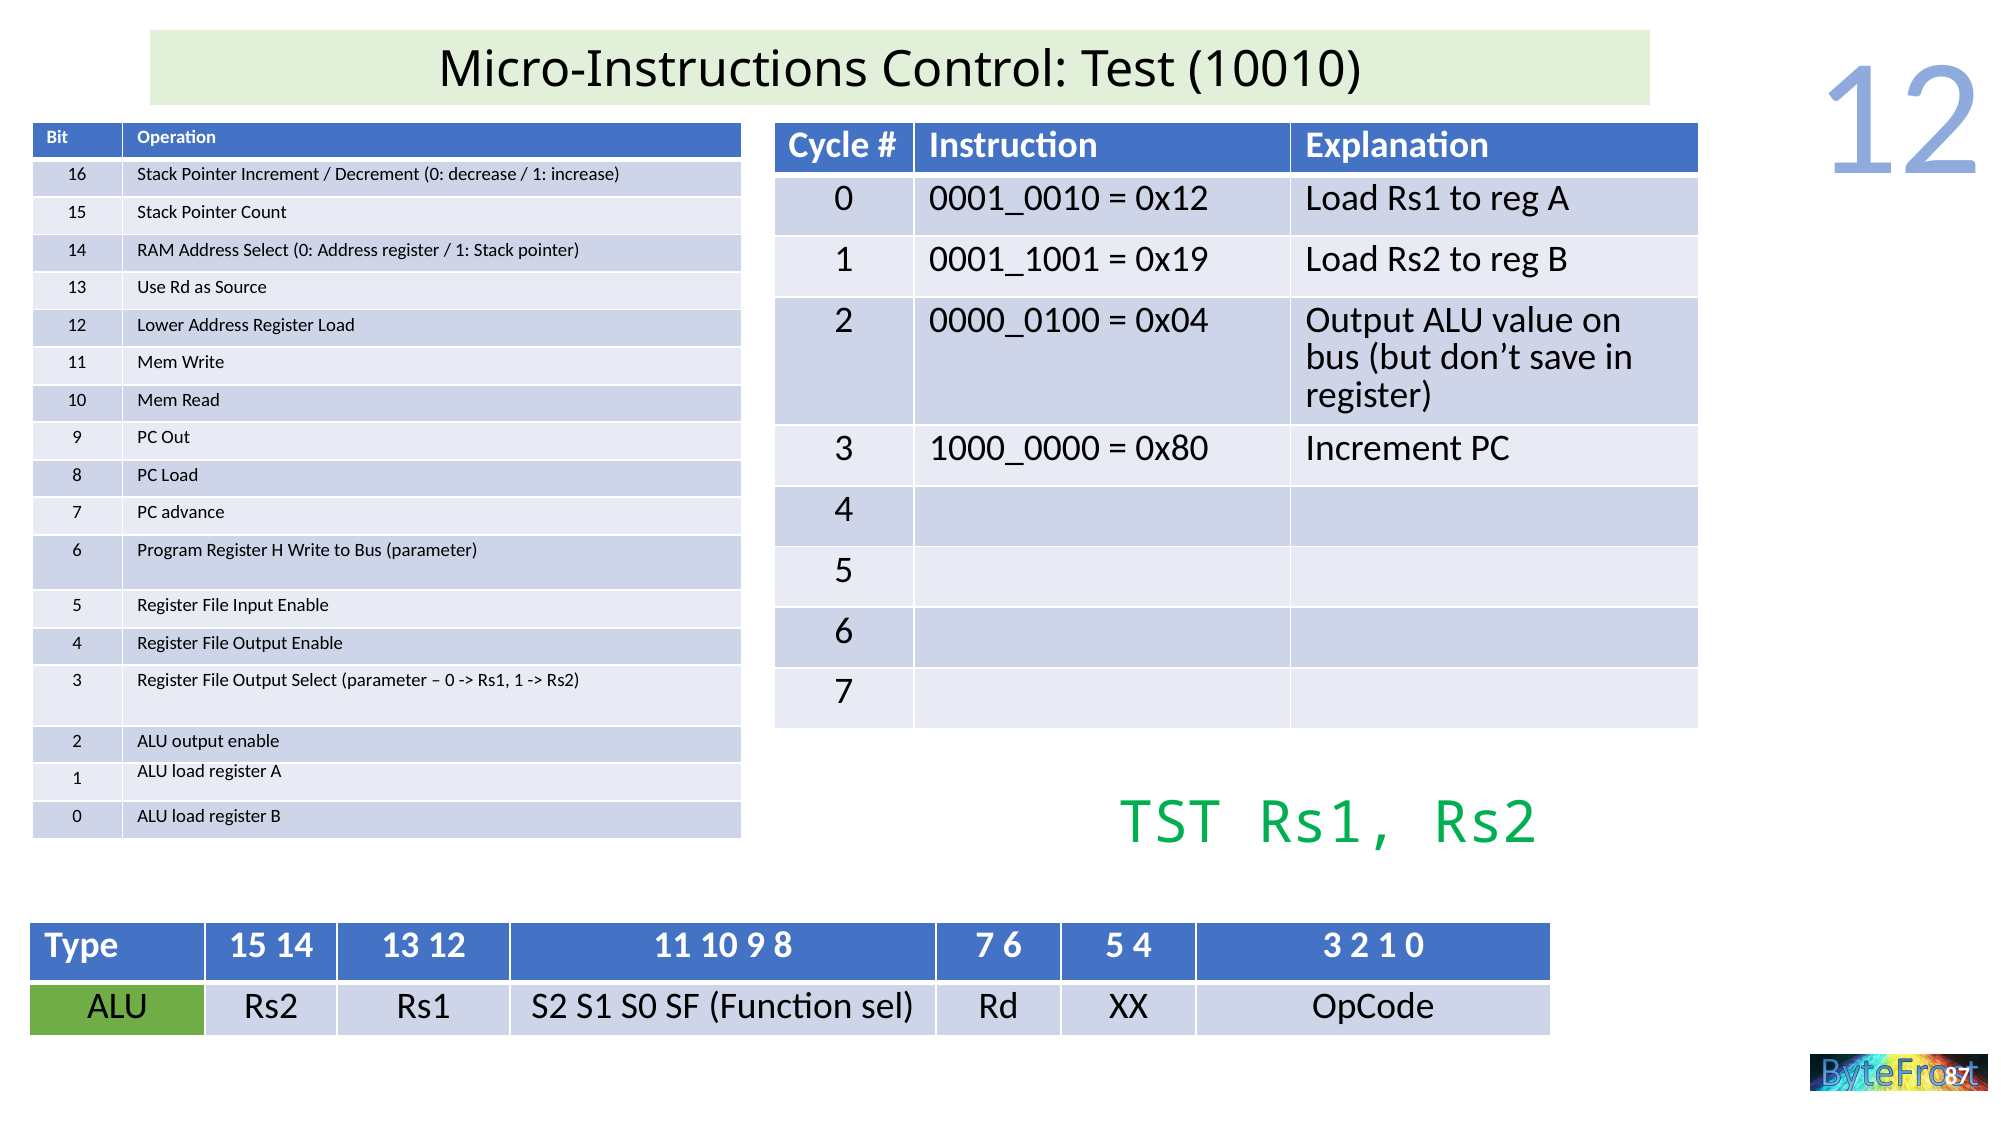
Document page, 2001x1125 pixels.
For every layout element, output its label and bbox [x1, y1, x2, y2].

table_cell [915, 426, 1290, 485]
table_cell [915, 178, 1290, 235]
table_cell [33, 536, 122, 589]
table_cell [123, 310, 741, 346]
table_cell [1062, 985, 1195, 1035]
table_header [123, 123, 741, 157]
table_cell [1291, 426, 1698, 485]
table_cell [123, 348, 741, 384]
table_cell [1291, 487, 1698, 546]
table_cell [1291, 669, 1698, 728]
table_header [30, 923, 204, 980]
table_cell [1197, 985, 1550, 1035]
table_cell [33, 198, 122, 234]
table_cell [1291, 608, 1698, 667]
table_cell [775, 426, 913, 485]
table_header [775, 123, 913, 172]
table_cell [123, 423, 741, 459]
table_cell [775, 608, 913, 667]
table_header [1197, 923, 1550, 980]
table_header [511, 923, 935, 980]
table_cell [123, 461, 741, 496]
text_box [1799, 0, 1999, 215]
table_header [1291, 123, 1698, 172]
table_cell [1291, 547, 1698, 606]
title [150, 29, 1650, 105]
table_cell [33, 162, 122, 196]
table_cell [1291, 298, 1698, 424]
table_cell [915, 237, 1290, 296]
table_cell [123, 666, 741, 725]
table_cell [33, 235, 122, 271]
table_cell [775, 237, 913, 296]
table_header [937, 923, 1060, 980]
table_cell [206, 985, 336, 1035]
table_cell [33, 666, 122, 725]
table_header [1062, 923, 1195, 980]
table_cell [33, 802, 122, 838]
table_cell [1291, 237, 1698, 296]
table_cell [775, 487, 913, 546]
table_cell [915, 608, 1290, 667]
table_cell [33, 273, 122, 309]
table_cell [33, 591, 122, 627]
table_cell [123, 727, 741, 762]
table_cell [775, 178, 913, 235]
table_cell [915, 487, 1290, 546]
table_cell [33, 727, 122, 762]
table_cell [123, 386, 741, 421]
table_cell [33, 461, 122, 496]
table_cell [33, 310, 122, 346]
table_cell [123, 764, 741, 800]
table_cell [123, 802, 741, 838]
table_cell [123, 498, 741, 534]
table_cell [33, 764, 122, 800]
table_cell [1291, 178, 1698, 235]
text_box [1535, 1044, 1986, 1105]
table_cell [123, 273, 741, 309]
picture [1810, 1054, 1988, 1091]
table_cell [123, 198, 741, 234]
table_cell [30, 985, 204, 1035]
table_header [33, 123, 122, 157]
table_cell [338, 985, 509, 1035]
table_header [915, 123, 1290, 172]
table_cell [123, 235, 741, 271]
table_cell [511, 985, 935, 1035]
table_cell [775, 298, 913, 424]
table_cell [775, 669, 913, 728]
table_cell [33, 423, 122, 459]
table_cell [775, 547, 913, 606]
table_cell [937, 985, 1060, 1035]
text_box [1068, 776, 1553, 862]
table_cell [915, 298, 1290, 424]
table_cell [33, 498, 122, 534]
table_cell [123, 629, 741, 664]
table_cell [123, 591, 741, 627]
table_cell [915, 669, 1290, 728]
table_cell [33, 386, 122, 421]
table_header [206, 923, 336, 980]
table_cell [915, 547, 1290, 606]
table_cell [33, 629, 122, 664]
table_cell [123, 162, 741, 196]
table_cell [33, 348, 122, 384]
table_header [338, 923, 509, 980]
table_cell [123, 536, 741, 589]
